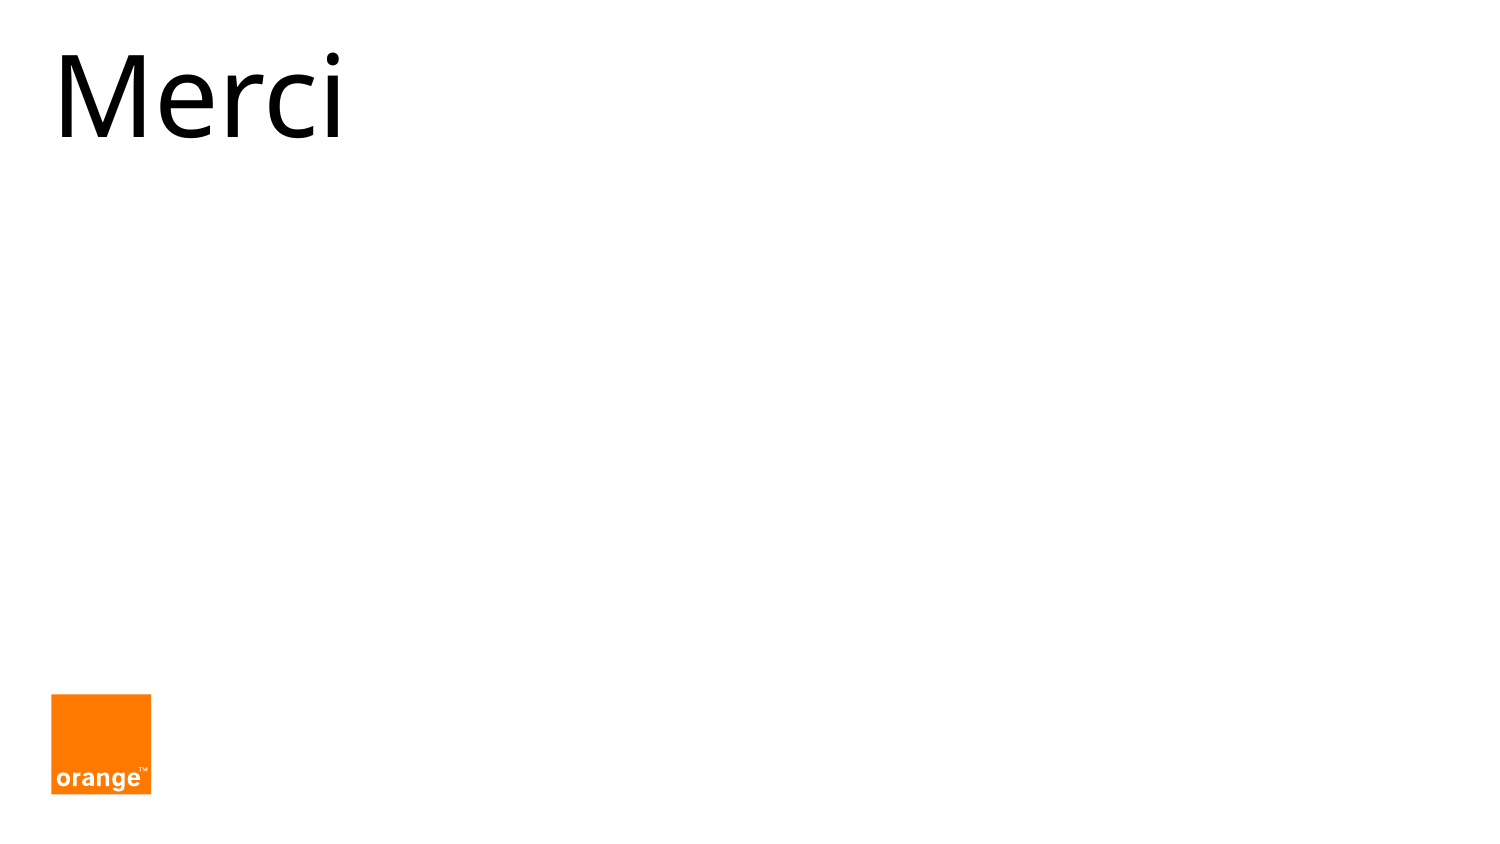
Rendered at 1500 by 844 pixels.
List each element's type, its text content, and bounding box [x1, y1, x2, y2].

text_box Merci [51, 43, 843, 421]
